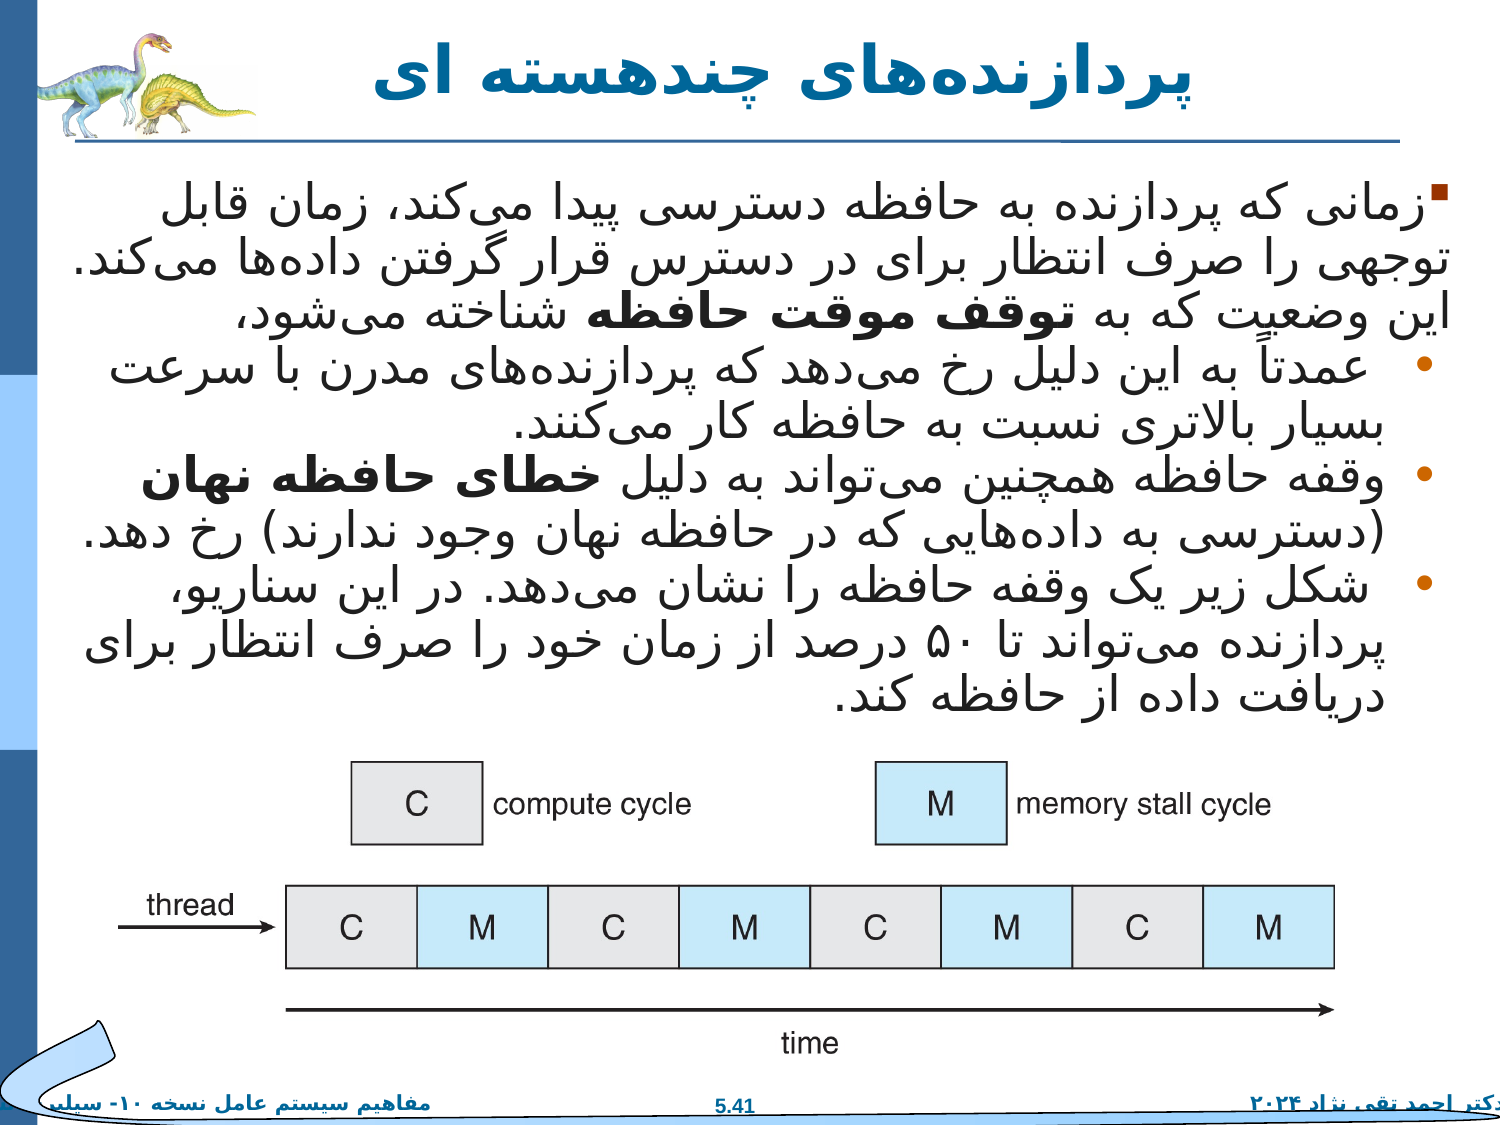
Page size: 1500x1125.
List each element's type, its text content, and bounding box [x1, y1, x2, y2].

list زمانی که پردازنده به حافظه دسترسی پیدا می‌کند، زمان قابل توجهی را صرف انتظار برای در دسترس قرار گرفتن داده‌ها می‌کند. این وضعیت که به توقف موقت حافظه شناخته می‌شود، عمدتاً به این دلیل رخ می‌دهد که پردازنده‌های مدرن با سرعت بسیار بالاتری نسبت به حافظه کار می‌کنند. وقفه حافظه همچنین می‌تواند به دلیل خطای حافظه نهان (دسترسی به داده‌هایی که در حافظه نهان وجود ندارند) رخ دهد. شکل زیر یک وقفه حافظه را نشان می‌دهد. در این سناریو، پردازنده می‌تواند تا ۵۰ درصد از زمان خود را صرف انتظار برای دریافت داده از حافظه کند. [44, 167, 1468, 911]
picture [38, 20, 258, 151]
picture [118, 761, 1335, 1061]
title پردازنده‌های چندهسته ای [141, 20, 1425, 115]
